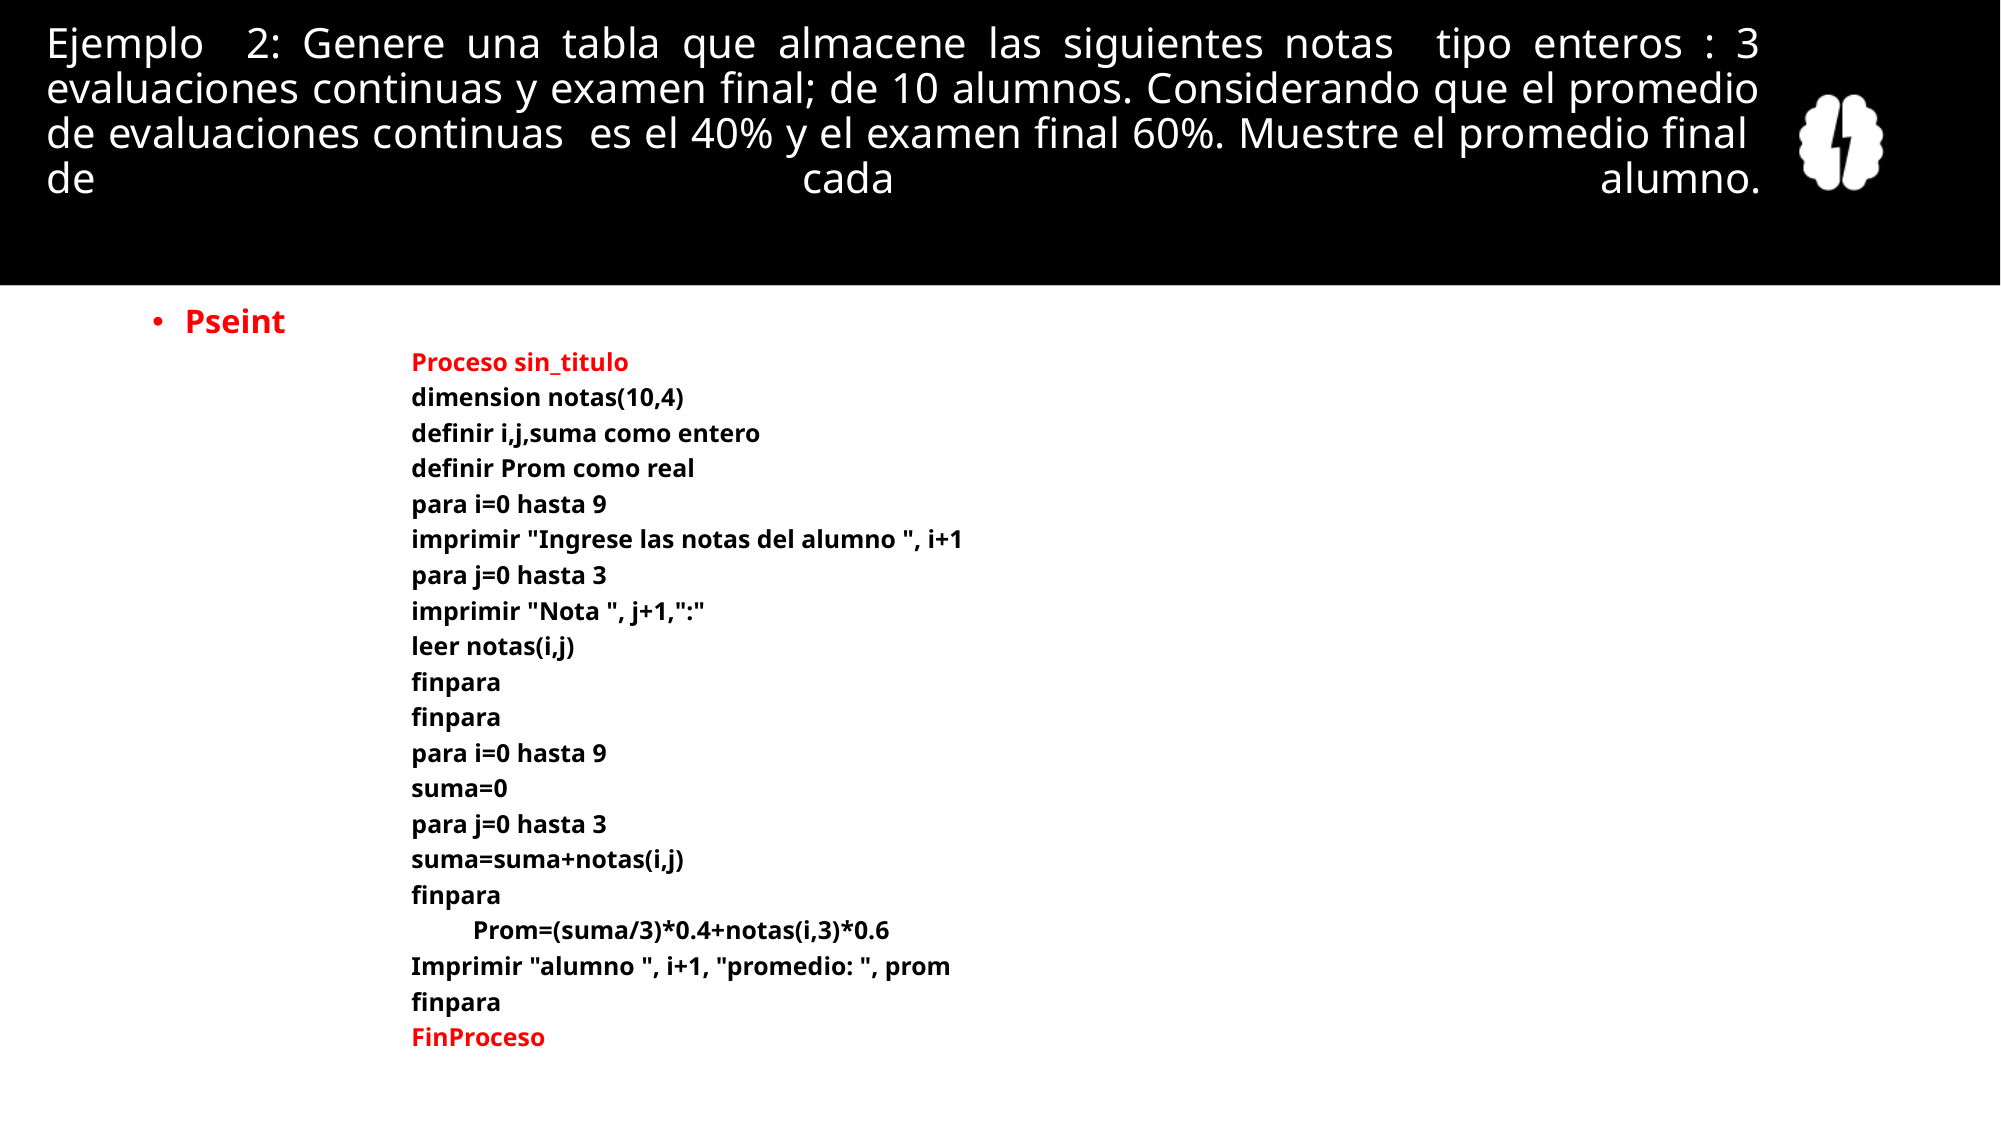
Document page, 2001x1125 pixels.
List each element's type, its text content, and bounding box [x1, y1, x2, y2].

title Ejemplo 2: Genere una tabla que almacene las siguientes notas tipo enteros : 3 evaluaciones continuas y examen final; de 10 alumnos. Considerando que el promedio de evaluaciones continuas es el 40% y el examen final 60%. Muestre el promedio final de cada alumno. [31, 29, 1777, 245]
list Pseint Proceso sin_titulo dimension notas(10,4) definir i,j,suma como entero definir Prom como real para i=0 hasta 9 imprimir "Ingrese las notas del alumno ", i+1 para j=0 hasta 3 imprimir "Nota ", j+1,":" leer notas(i,j) finpara finpara para i=0 hasta 9 suma=0 para j=0 hasta 3 suma=suma+notas(i,j) finpara Prom=(suma/3)*0.4+notas(i,3)*0.6 Imprimir "alumno ", i+1, "promedio: ", prom finpara FinProceso [137, 297, 1863, 1063]
picture [0, 0, 2001, 1125]
